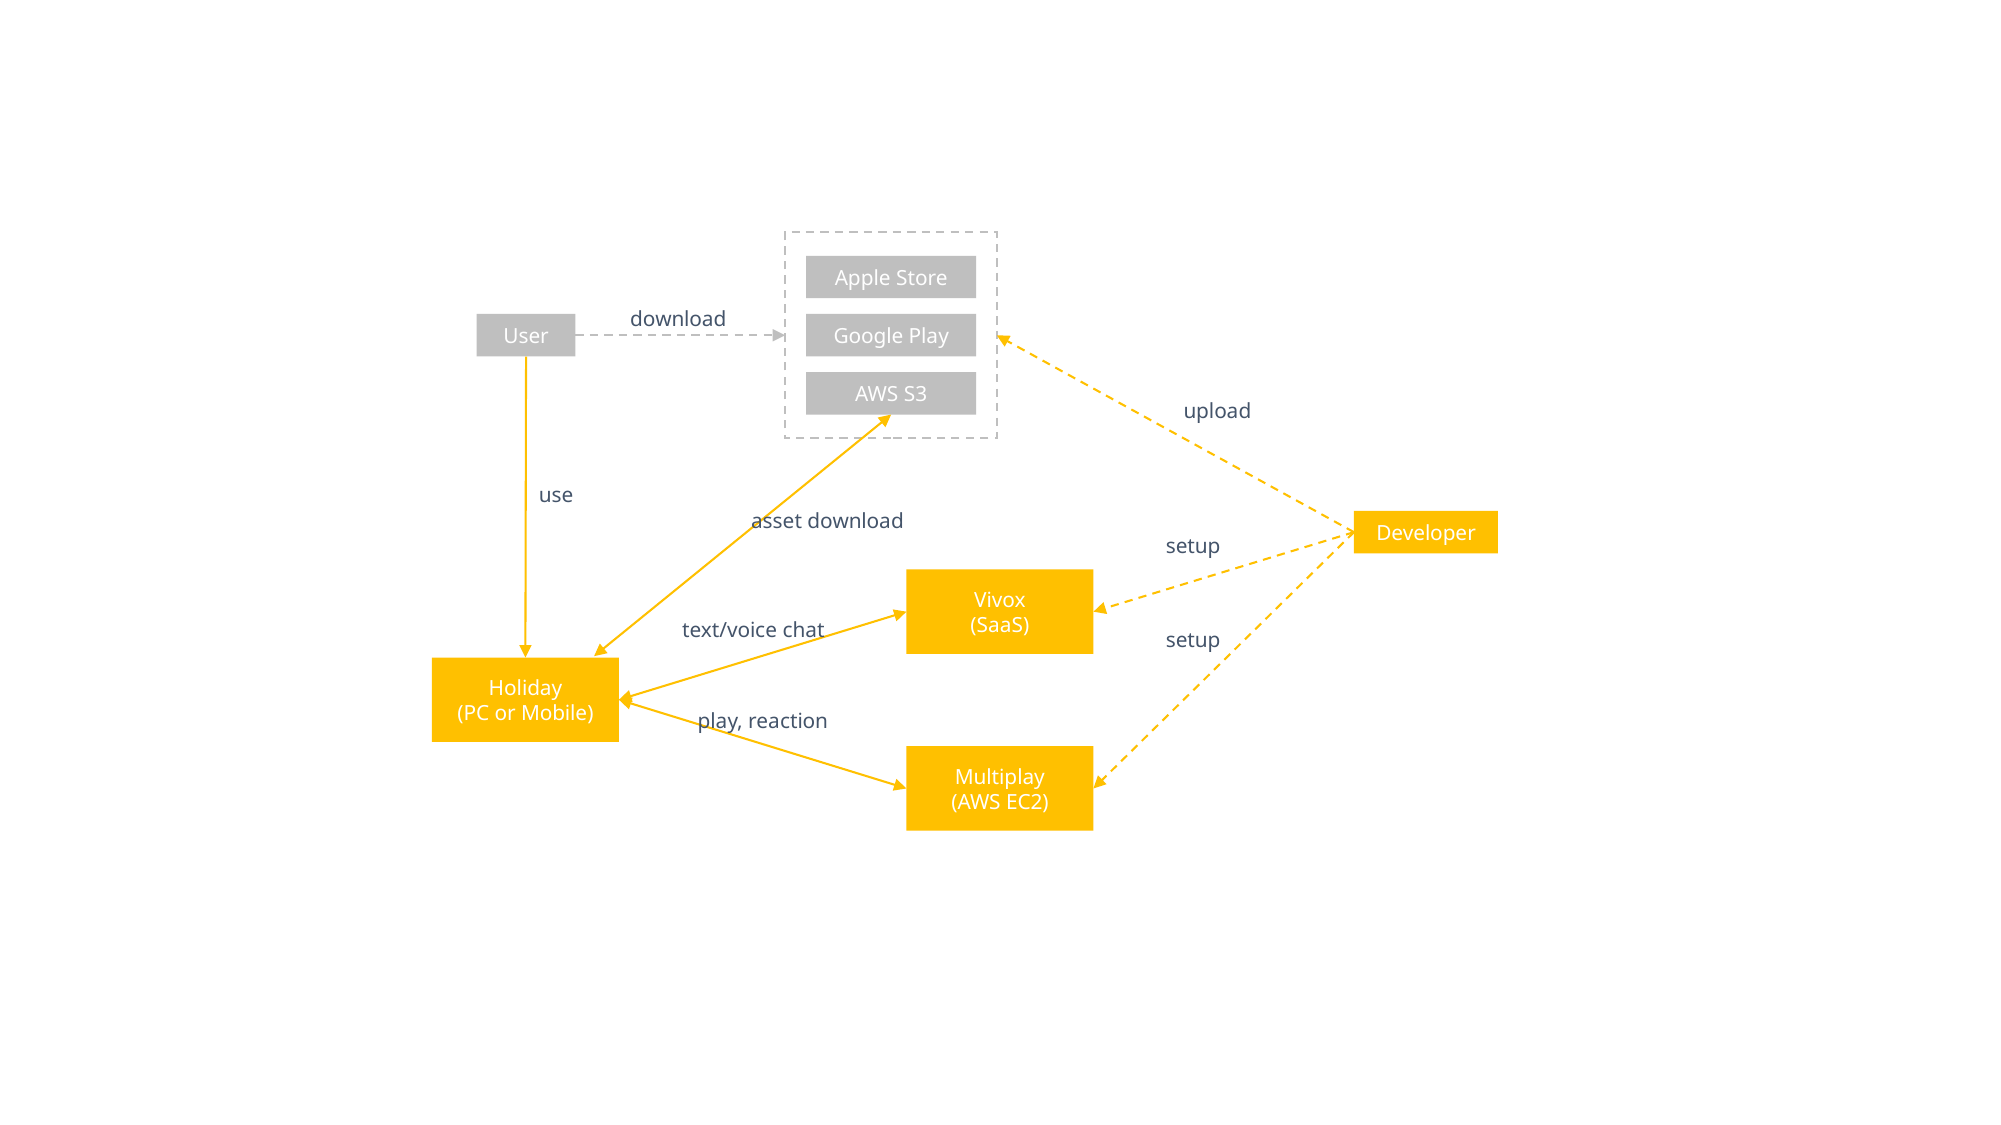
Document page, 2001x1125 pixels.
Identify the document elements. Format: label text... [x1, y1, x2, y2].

text_box asset download [892, 502, 933, 538]
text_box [996, 335, 1354, 533]
text_box User [476, 313, 577, 357]
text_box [618, 611, 907, 699]
text_box use [527, 476, 594, 512]
text_box Developer [1354, 510, 1499, 554]
text_box Multiplay (AWS EC2) [905, 745, 1094, 832]
text_box Holiday (PC or Mobile) [431, 656, 618, 743]
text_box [594, 414, 892, 657]
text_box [1093, 532, 1354, 612]
text_box use [517, 476, 525, 512]
text_box [784, 231, 998, 439]
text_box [618, 699, 907, 789]
text_box Vivox (SaaS) [905, 568, 1093, 655]
text_box download [593, 300, 763, 335]
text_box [1093, 612, 1354, 789]
